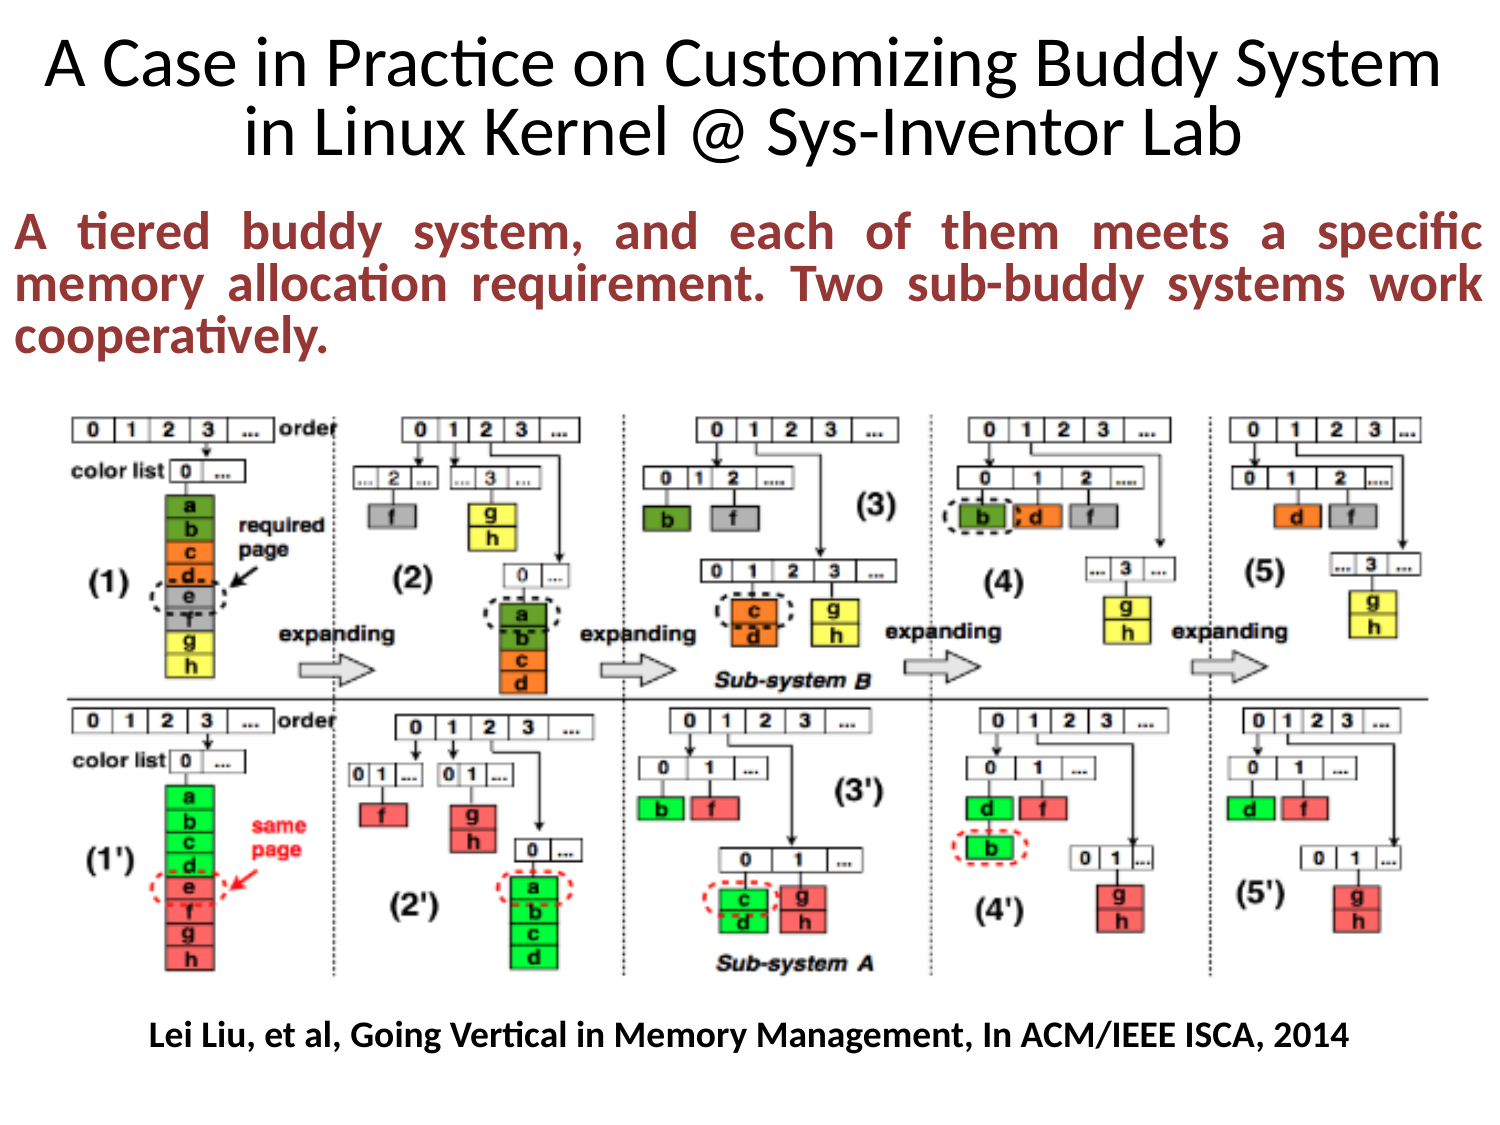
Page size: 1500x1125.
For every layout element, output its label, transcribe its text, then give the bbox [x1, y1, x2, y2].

text_box Lei Liu, et al, Going Vertical in Memory Management, In ACM/IEEE ISCA, 2014 [0, 1002, 1500, 1063]
picture [60, 404, 1441, 985]
text_box A tiered buddy system, and each of them meets a specific memory allocation requirement. Two sub-buddy systems work cooperatively. [0, 200, 1500, 372]
title A Case in Practice on Customizing Buddy System in Linux Kernel @ Sys-Inventor Lab [0, 6, 1500, 194]
